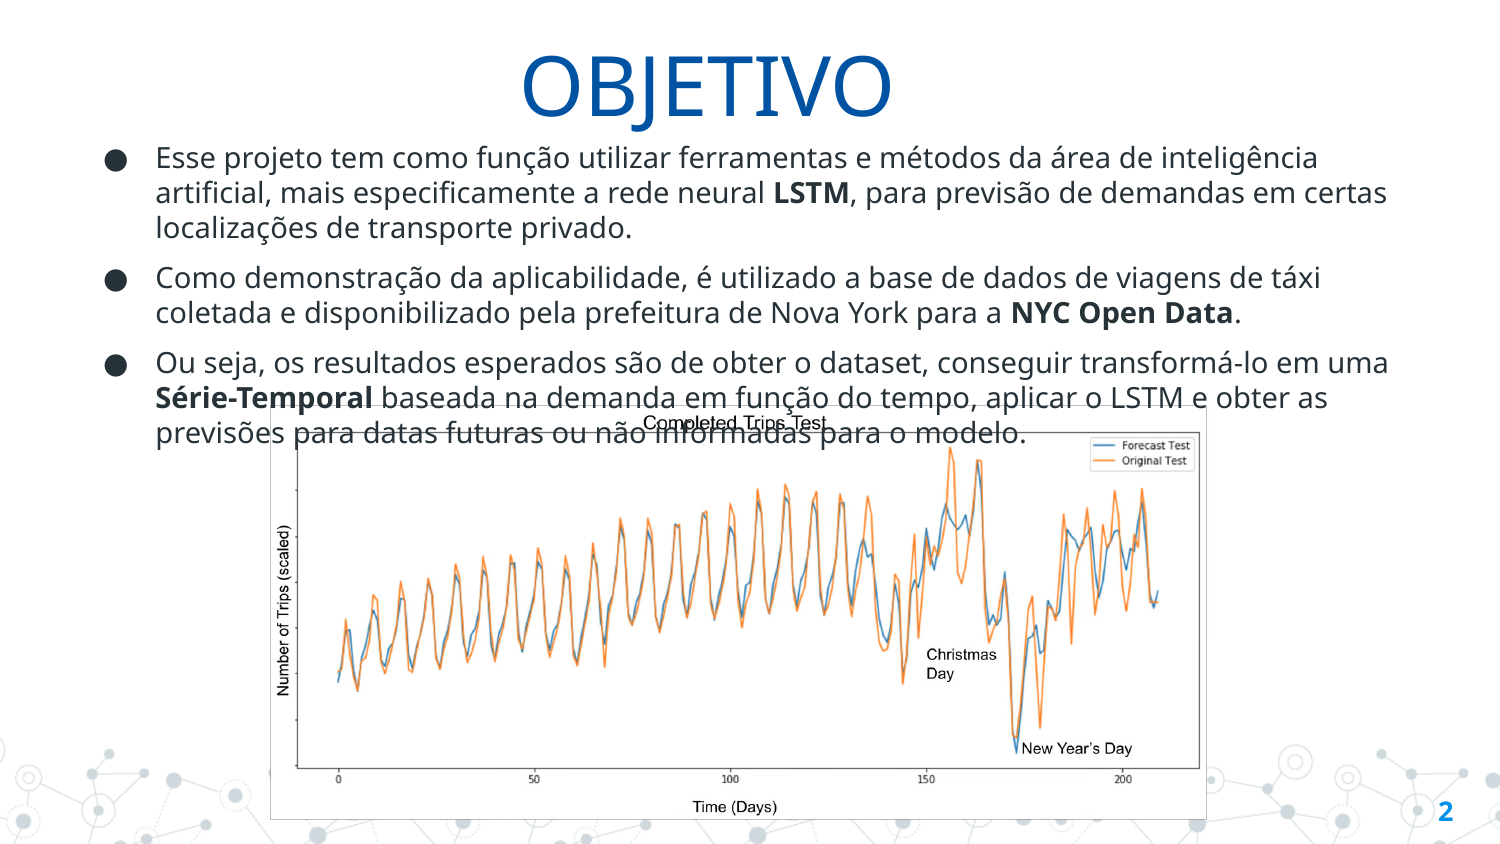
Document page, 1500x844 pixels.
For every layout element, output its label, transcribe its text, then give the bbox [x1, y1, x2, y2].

slide_number ‹#› [1378, 779, 1469, 844]
title OBJETIVO [504, 33, 1098, 124]
text_box Esse projeto tem como função utilizar ferramentas e métodos da área de inteligência artificial, mais especificamente a rede neural LSTM, para previsão de demandas em certas localizações de transporte privado. Como demonstração da aplicabilidade, é utilizado a base de dados de viagens de táxi coletada e disponibilizado pela prefeitura de Nova York para a NYC Open Data. Ou seja, os resultados esperados são de obter o dataset, conseguir transformá-lo em uma Série-Temporal baseada na demanda em função do tempo, aplicar o LSTM e obter as previsões para datas futuras ou não informadas para o modelo. [65, 124, 1439, 545]
picture [0, 0, 1500, 844]
